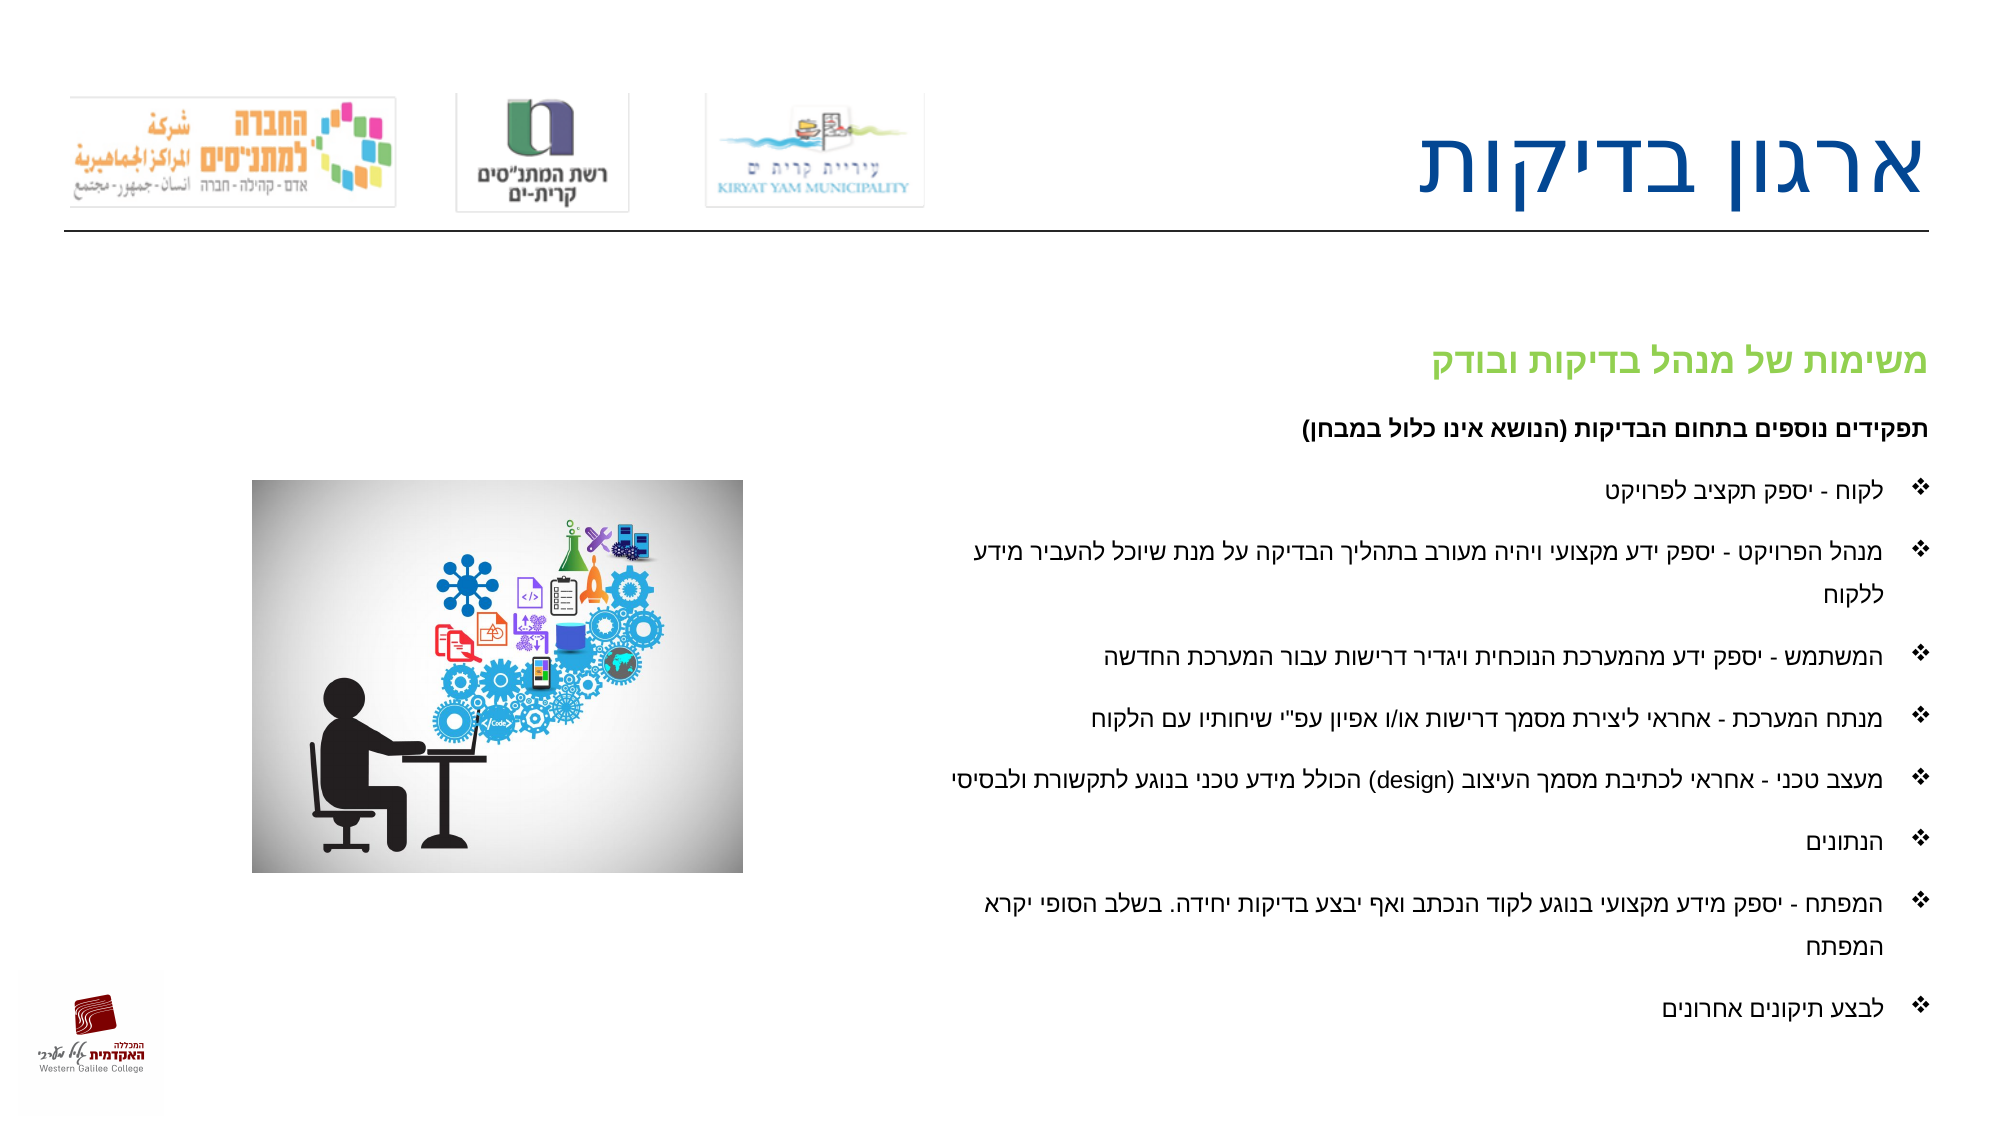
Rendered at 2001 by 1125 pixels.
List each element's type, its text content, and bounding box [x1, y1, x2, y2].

picture [252, 480, 743, 873]
title ארגון בדיקות [64, 55, 1930, 221]
text_box משימות של מנהל בדיקות ובודק תפקידים נוספים בתחום הבדיקות (הנושא אינו כלול במבחן) לקוח - יספק תקציב לפרויקט מנהל הפרויקט - יספק ידע מקצועי ויהיה מעורב בתהליך הבדיקה על מנת שיוכל להעביר מידע ללקוח המשתמש - יספק ידע מהמערכת הנוכחית ויגדיר דרישות עבור המערכת החדשה מנתח המערכת - אחראי ליצירת מסמך דרישות או/ו אפיון עפ"י שיחותיו עם הלקוח מעצב טכני - אחראי לכתיבת מסמך העיצוב (design) הכולל מידע טכני בנוגע לתקשורת ולבסיסי הנתונים המפתח - יספק מידע מקצועי בנוגע לקוד הנכתב ואף יבצע בדיקות יחידה. בשלב הסופי יקרא המפתח לבצע תיקונים אחרונים [924, 309, 1930, 1043]
picture [70, 93, 925, 213]
picture [18, 970, 164, 1116]
